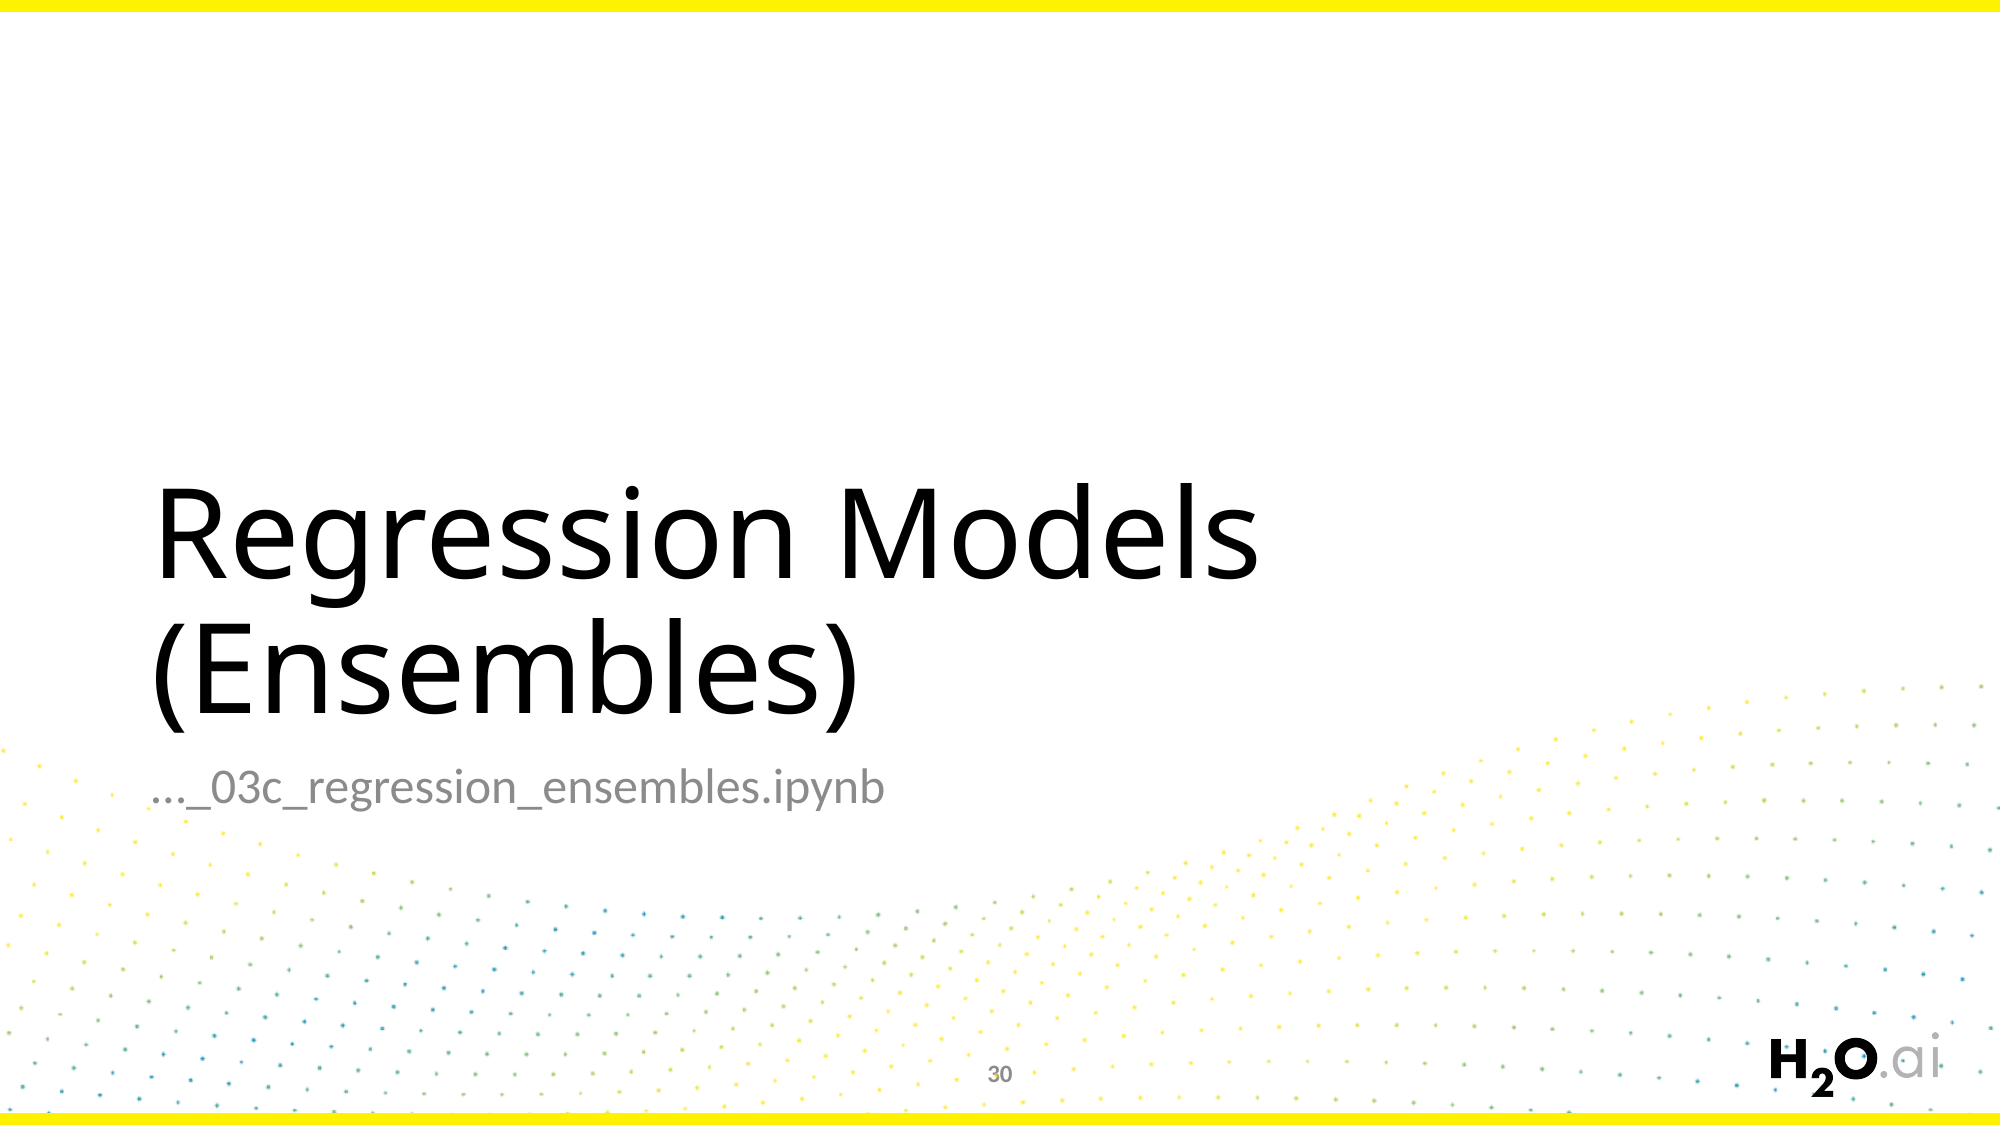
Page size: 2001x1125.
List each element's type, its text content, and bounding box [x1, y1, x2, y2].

picture [0, 681, 2000, 1125]
text_box [0, 0, 2000, 13]
title Regression Models (Ensembles) [136, 280, 1862, 681]
